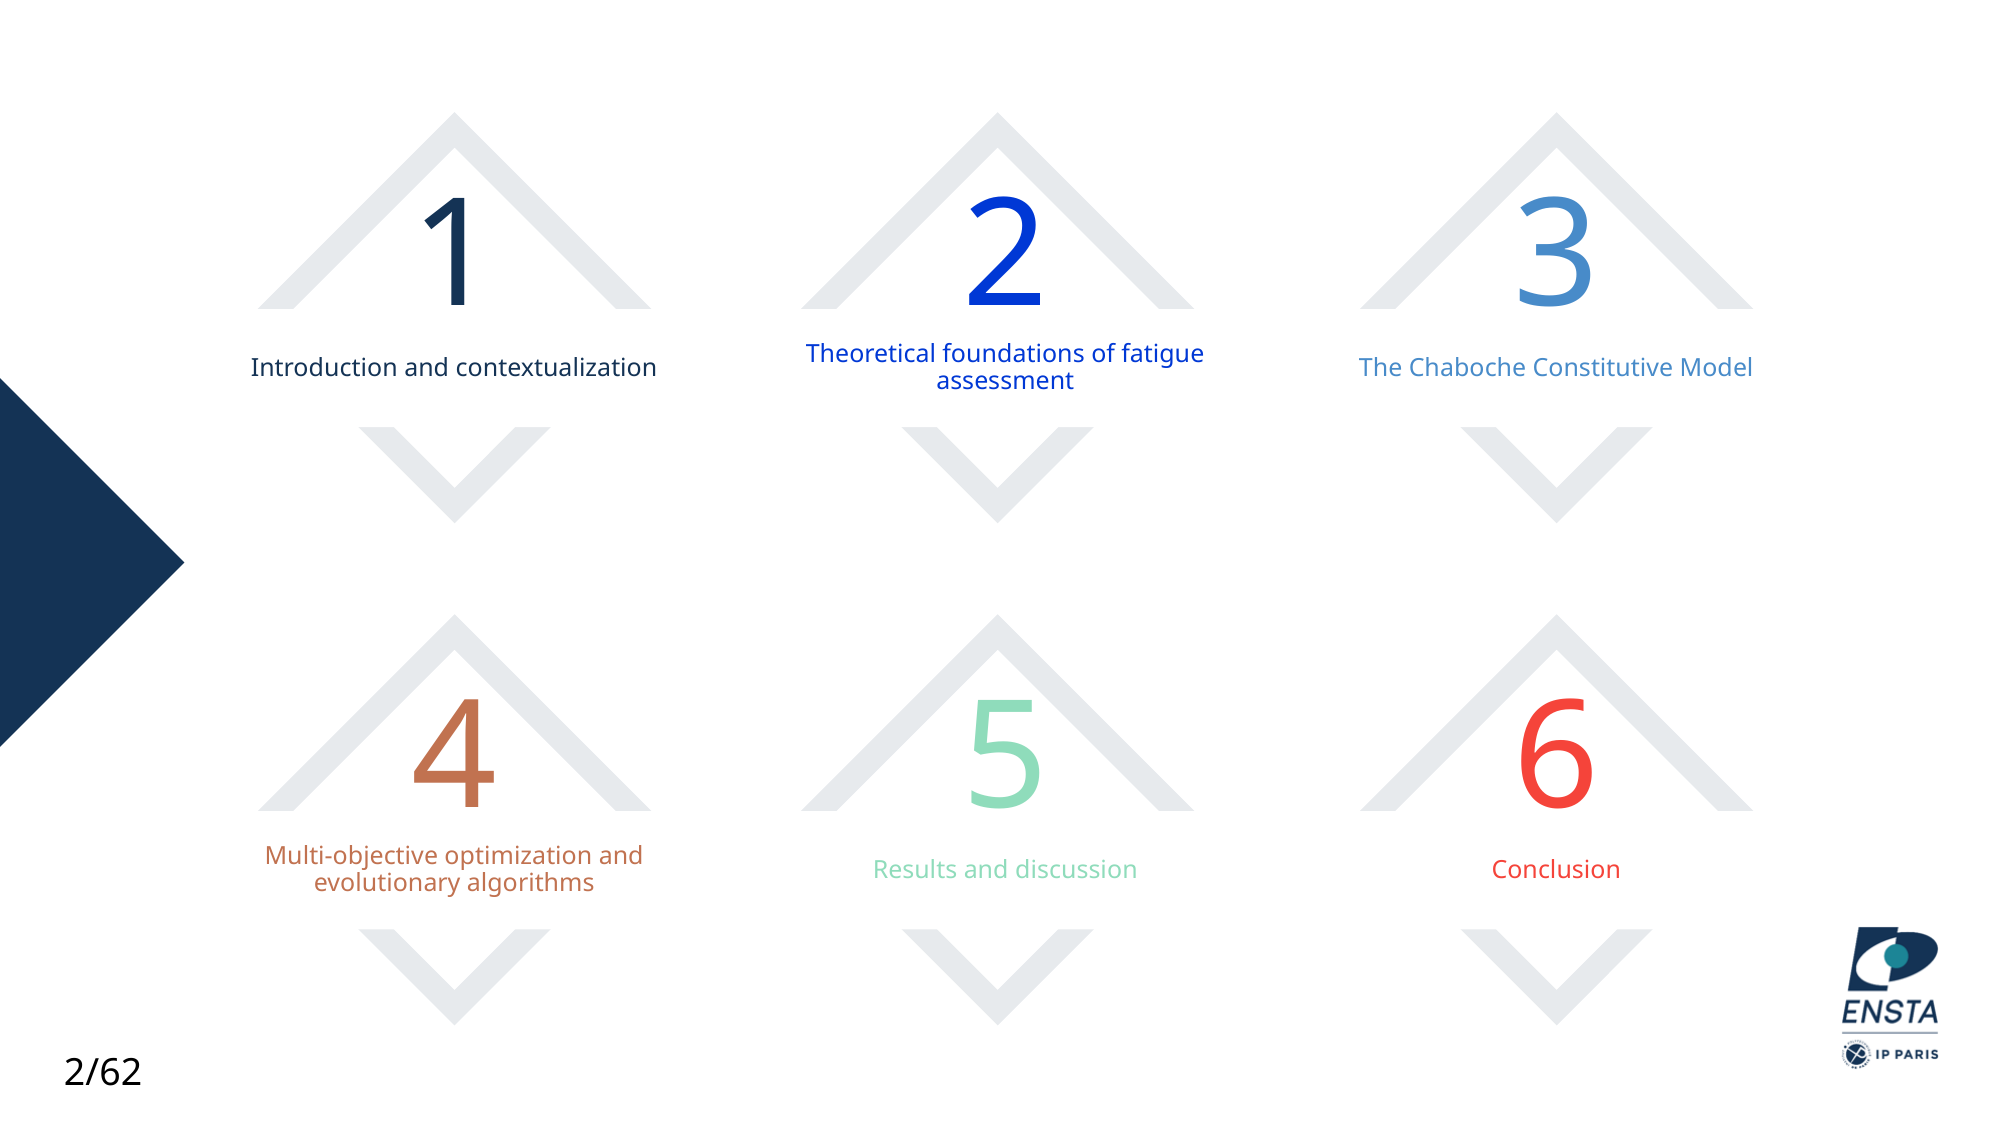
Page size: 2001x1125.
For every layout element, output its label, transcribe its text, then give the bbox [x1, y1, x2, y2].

list 6 [1468, 708, 1646, 810]
list 2 [917, 206, 1095, 308]
list The Chaboche Constitutive Model [1305, 309, 1808, 428]
list Theoretical foundations of fatigue assessment [754, 309, 1257, 428]
list Conclusion [1305, 811, 1808, 930]
list Results and discussion [754, 811, 1257, 930]
list Introduction and contextualization [203, 309, 706, 428]
list 5 [917, 708, 1095, 810]
list 3 [1468, 206, 1646, 308]
list 4 [365, 708, 544, 810]
text_box 2/62 [49, 1040, 158, 1100]
list 1 [365, 206, 544, 308]
picture [1830, 915, 1950, 1081]
list Multi-objective optimization and evolutionary algorithms [203, 811, 706, 930]
